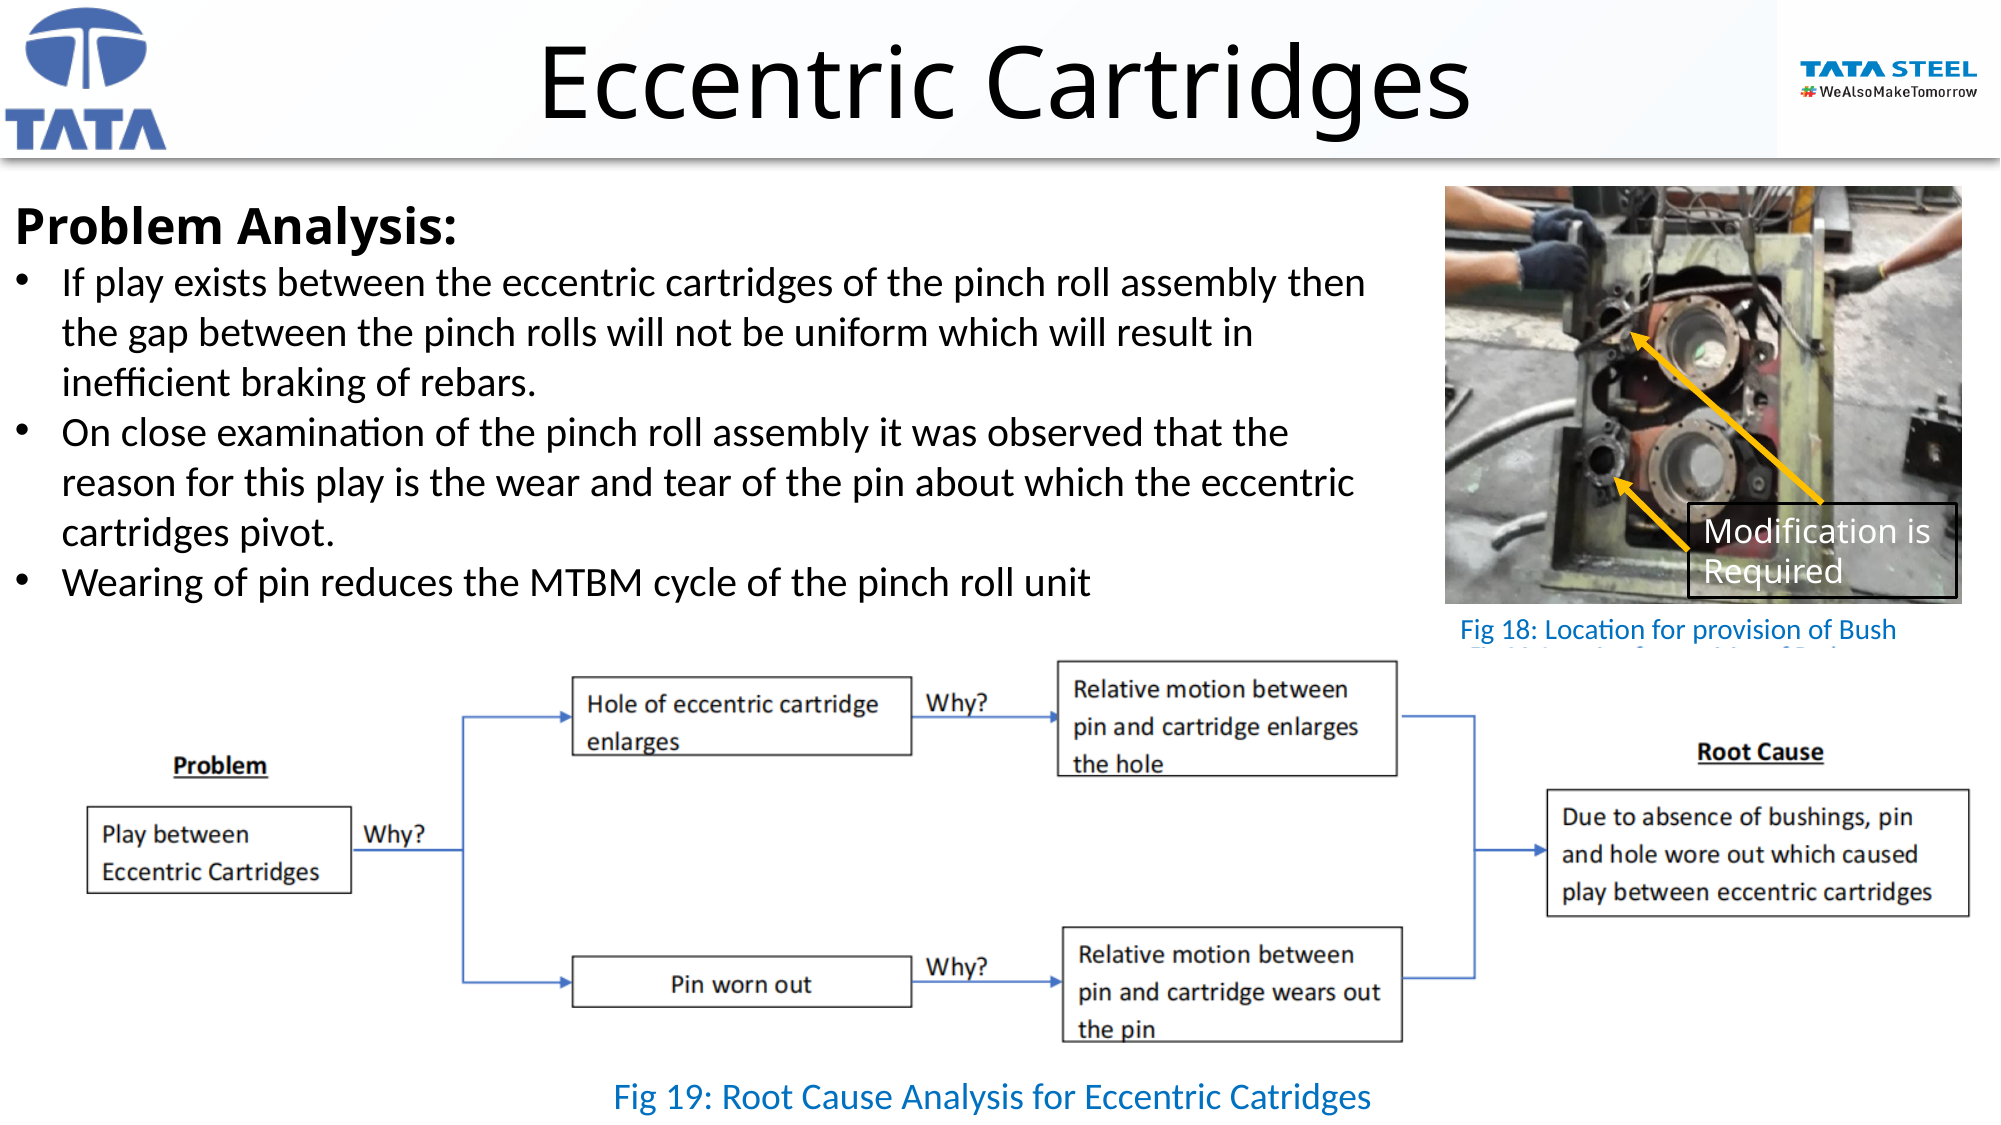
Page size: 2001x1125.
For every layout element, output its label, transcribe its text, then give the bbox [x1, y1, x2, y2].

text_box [1629, 331, 1823, 504]
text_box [1613, 476, 1689, 552]
picture [17, 645, 1982, 1053]
text_box Fig 19: Root Cause Analysis for Eccentric Catridges [0, 1064, 1986, 1125]
text_box Fig 18: Location for provision of Bush [1445, 604, 1931, 645]
text_box Eccentric Cartridges [172, 0, 1777, 158]
picture [0, 0, 172, 158]
text_box Problem Analysis: If play exists between the eccentric cartridges of the pinch roll assembly then the gap between the pinch rolls will not be uniform which will result in inefficient braking of rebars. On close examination of the pinch roll assembly it was observed that the reason for this play is the wear and tear of the pin about which the eccentric cartridges pivot. Wearing of pin reduces the MTBM cycle of the pinch roll unit [0, 187, 1415, 612]
picture [1777, 0, 2000, 158]
picture [1445, 186, 1962, 604]
